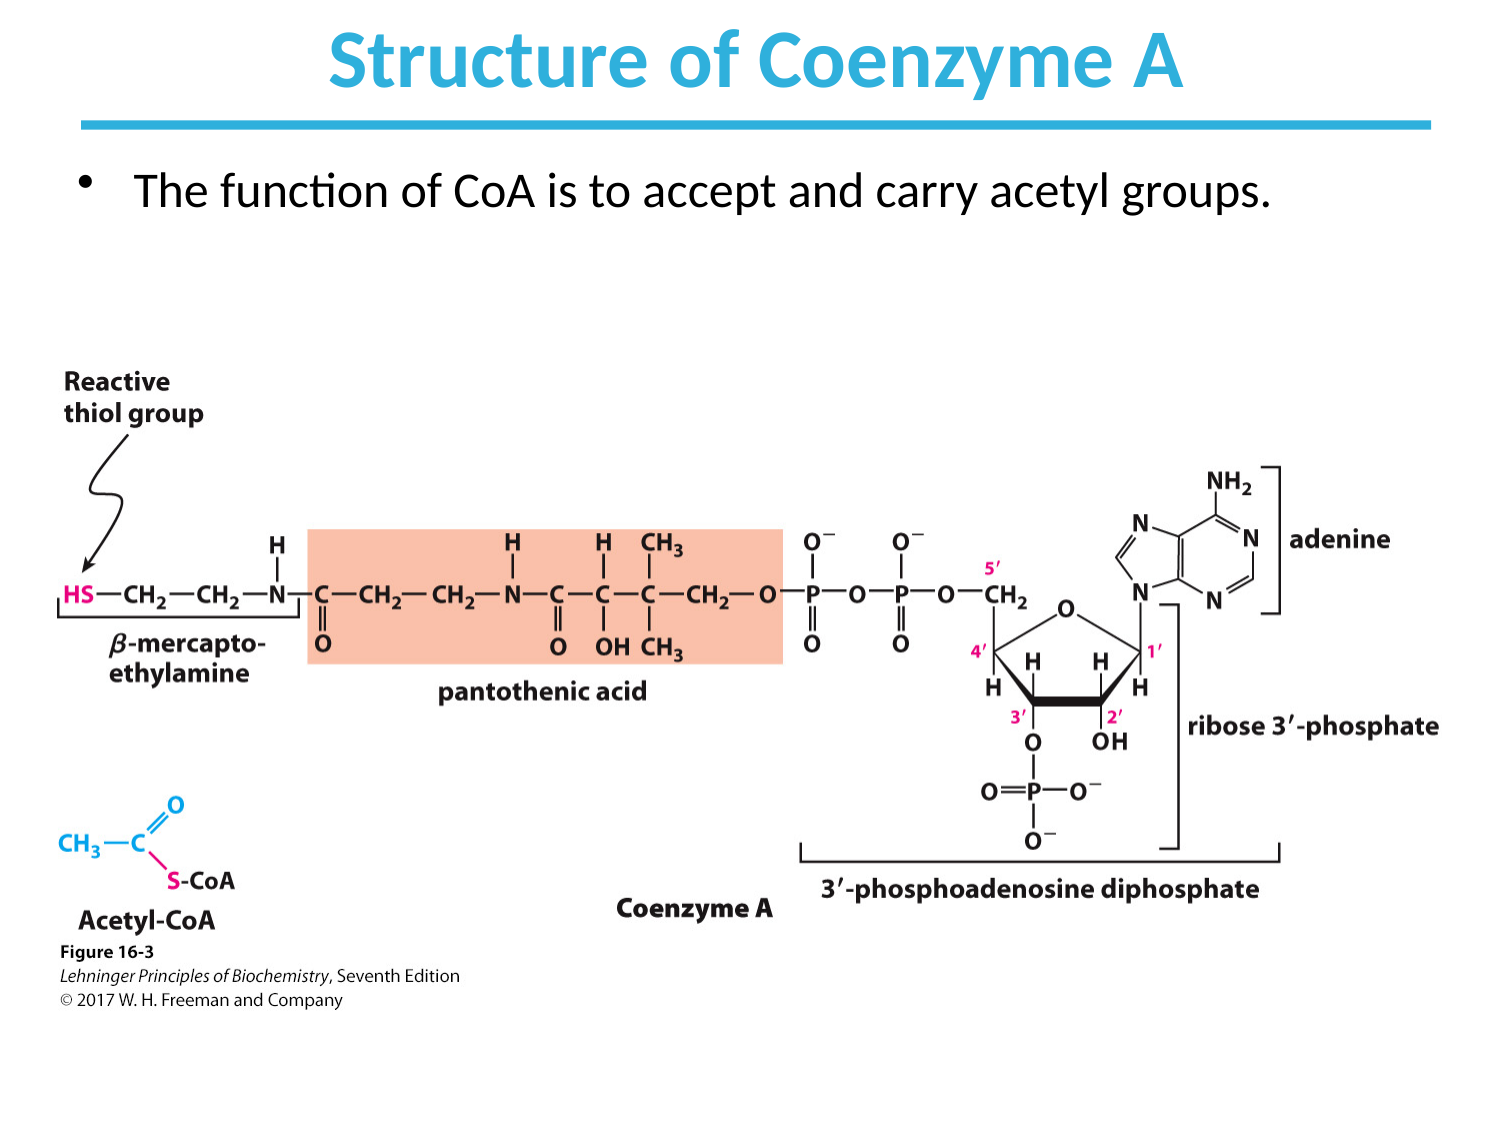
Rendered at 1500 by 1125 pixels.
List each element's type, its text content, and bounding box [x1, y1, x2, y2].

text_box Structure of Coenzyme A [0, 0, 1500, 113]
text_box The function of CoA is to accept and carry acetyl groups. [62, 149, 1471, 363]
picture [49, 362, 1451, 1014]
